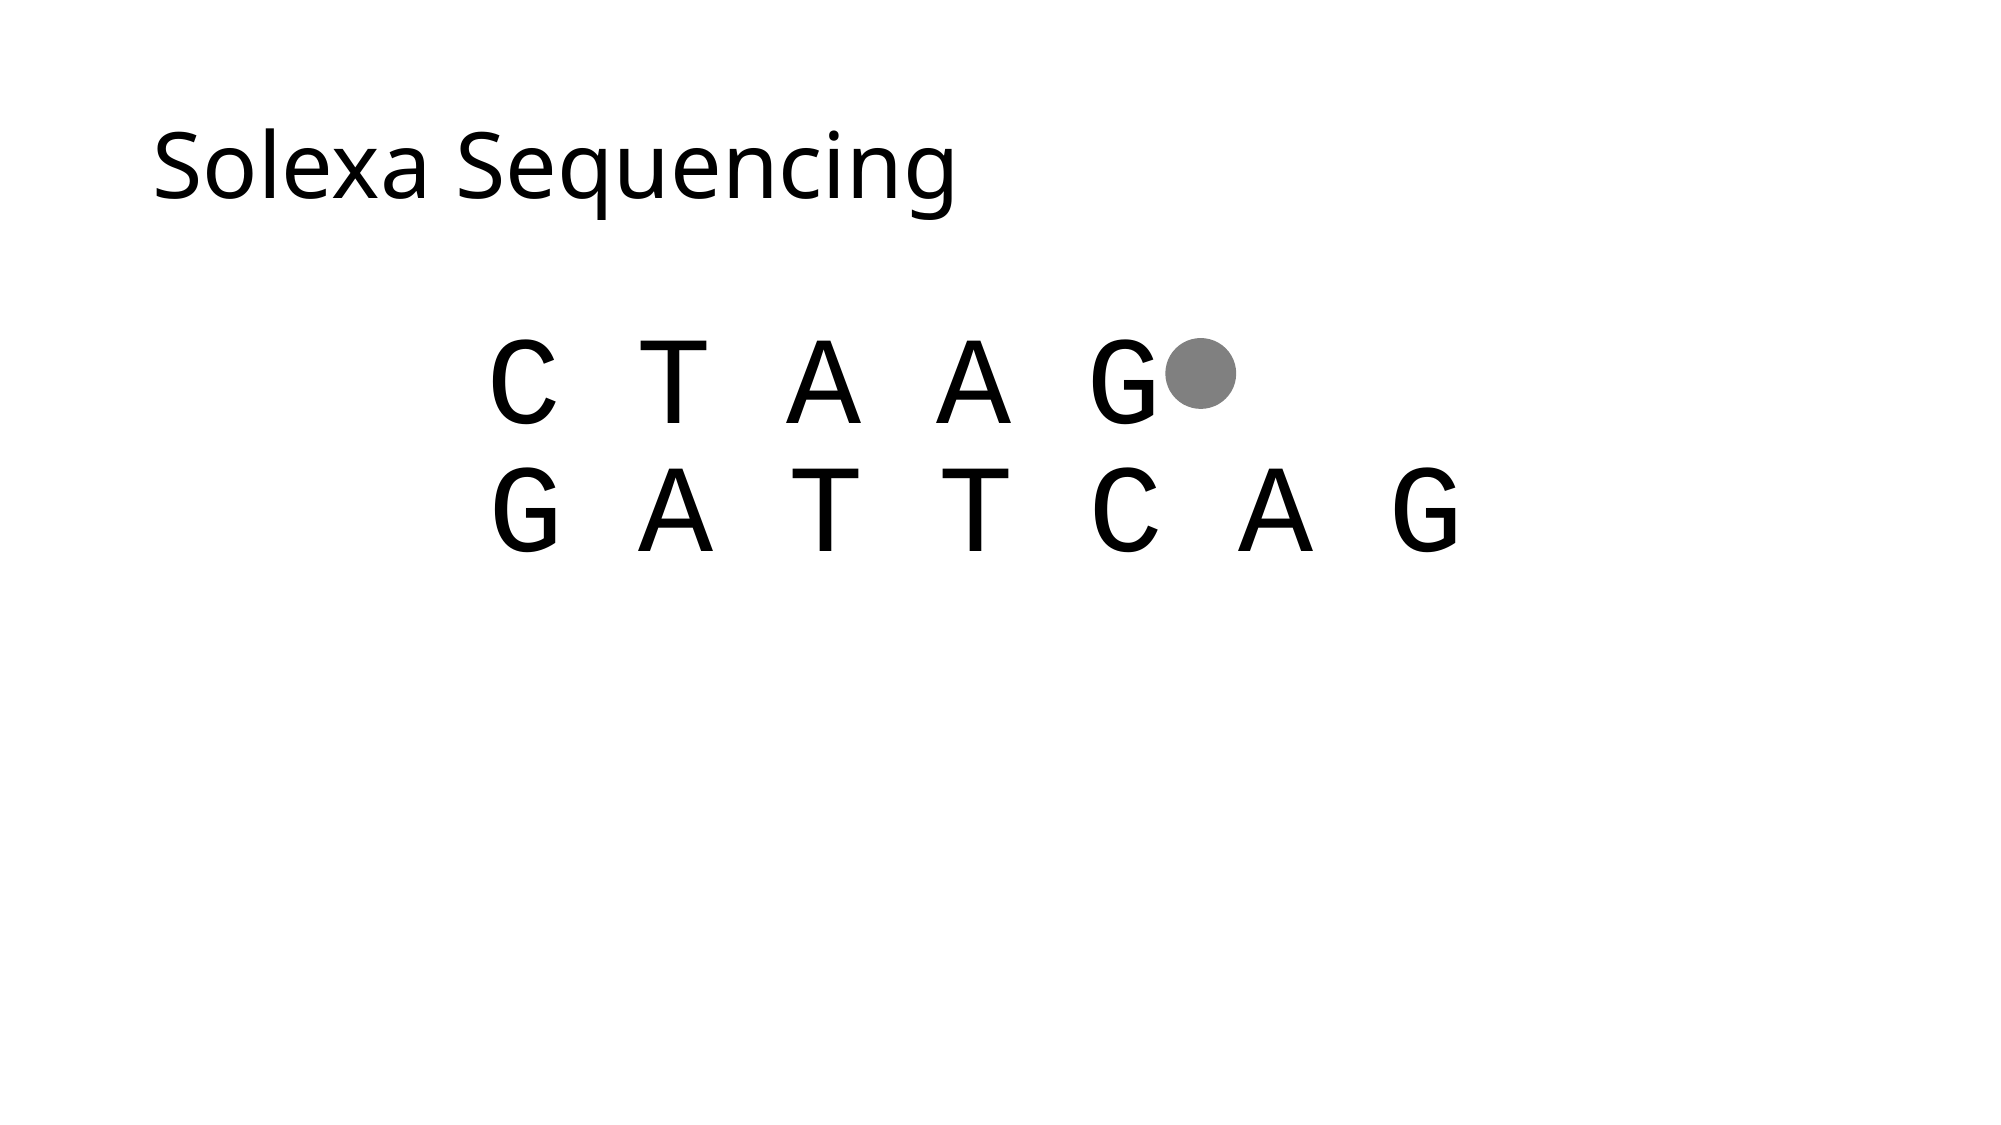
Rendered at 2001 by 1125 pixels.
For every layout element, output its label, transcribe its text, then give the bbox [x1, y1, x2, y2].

title Solexa Sequencing [137, 59, 1863, 278]
text_box C T A A G [471, 290, 1177, 456]
text_box [1164, 336, 1238, 410]
text_box G A T T C A G [473, 419, 1479, 585]
